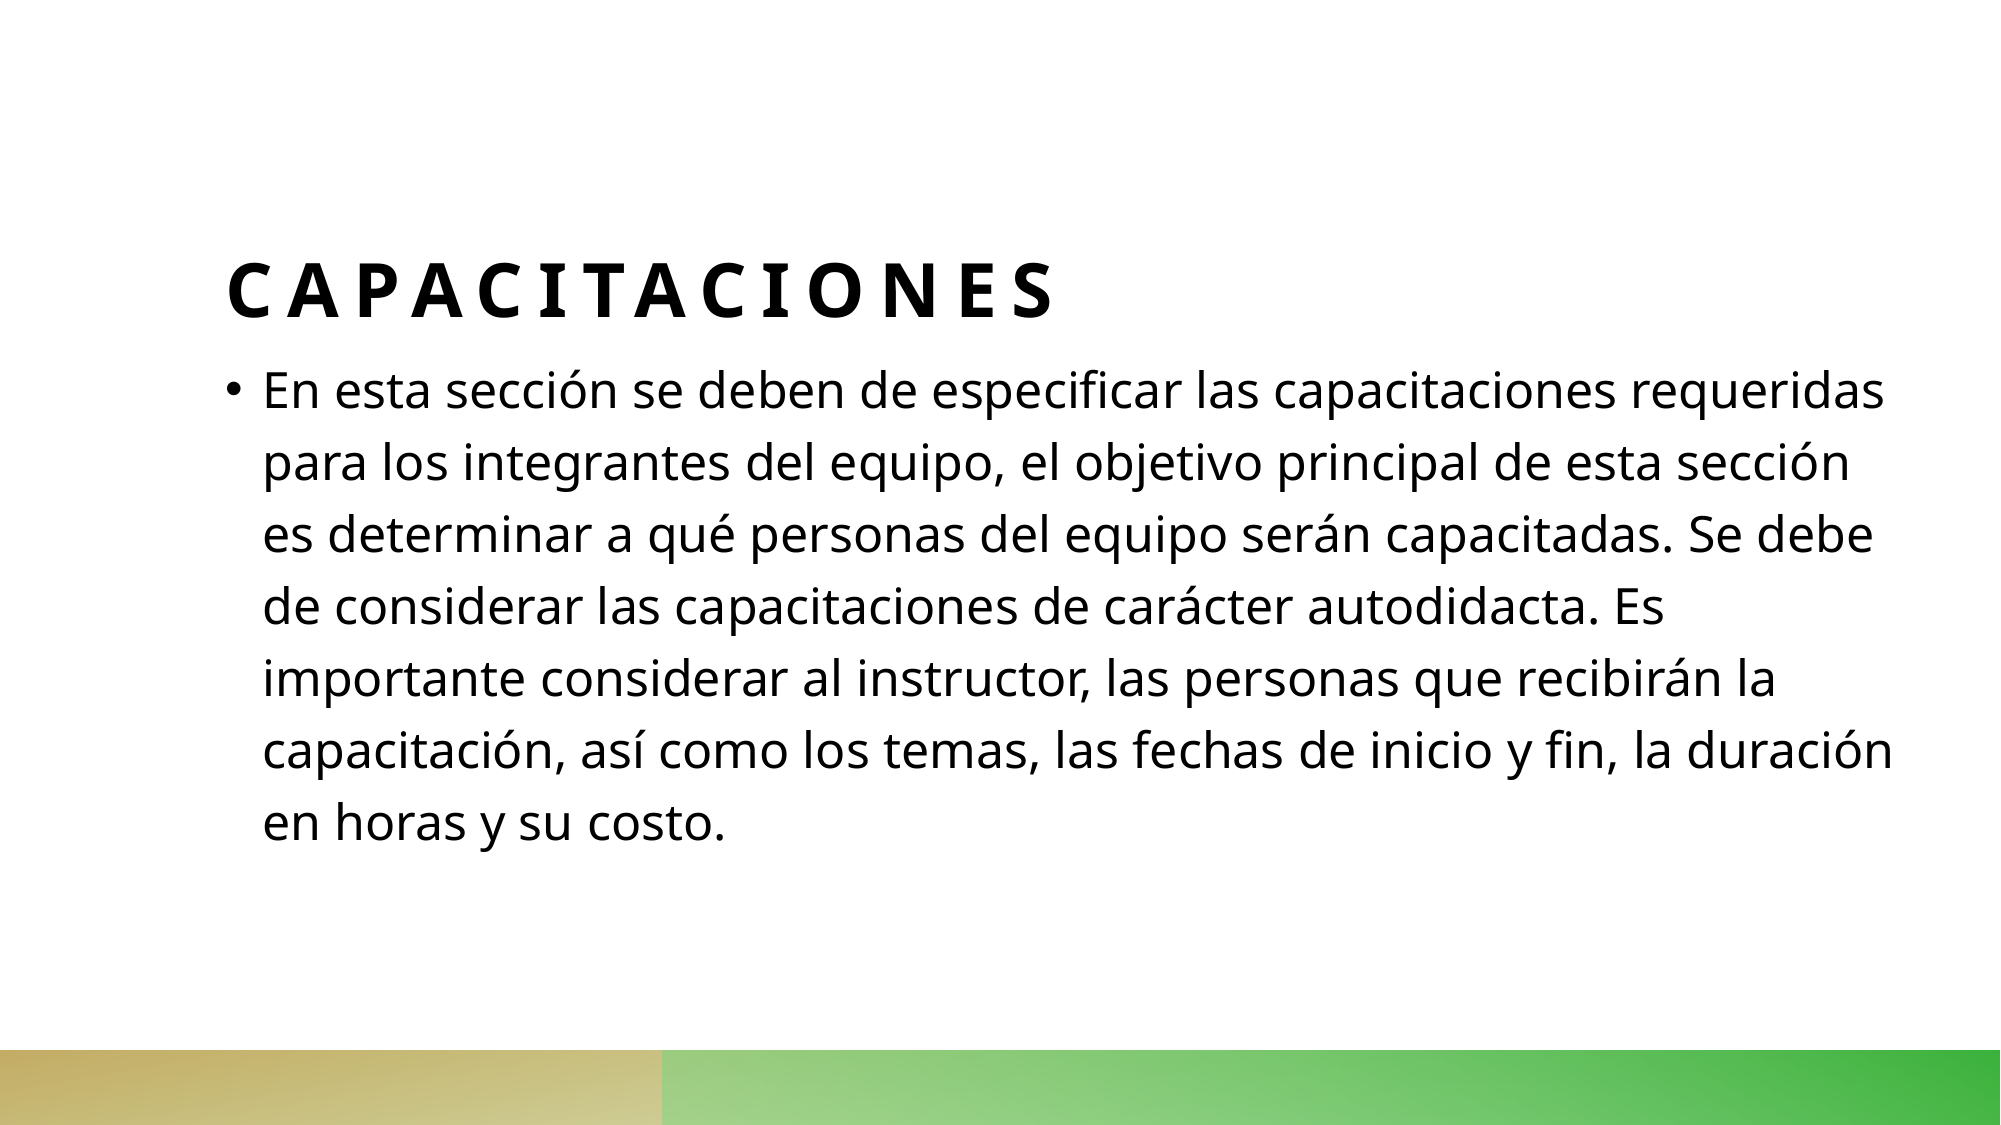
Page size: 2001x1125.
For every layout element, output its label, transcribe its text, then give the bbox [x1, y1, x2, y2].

title Capacitaciones [225, 130, 1905, 333]
list En esta sección se deben de especificar las capacitaciones requeridas para los integrantes del equipo, el objetivo principal de esta sección es determinar a qué personas del equipo serán capacitadas. Se debe de considerar las capacitaciones de carácter autodidacta. Es importante considerar al instructor, las personas que recibirán la capacitación, así como los temas, las fechas de inicio y fin, la duración en horas y su costo. [225, 346, 1905, 996]
